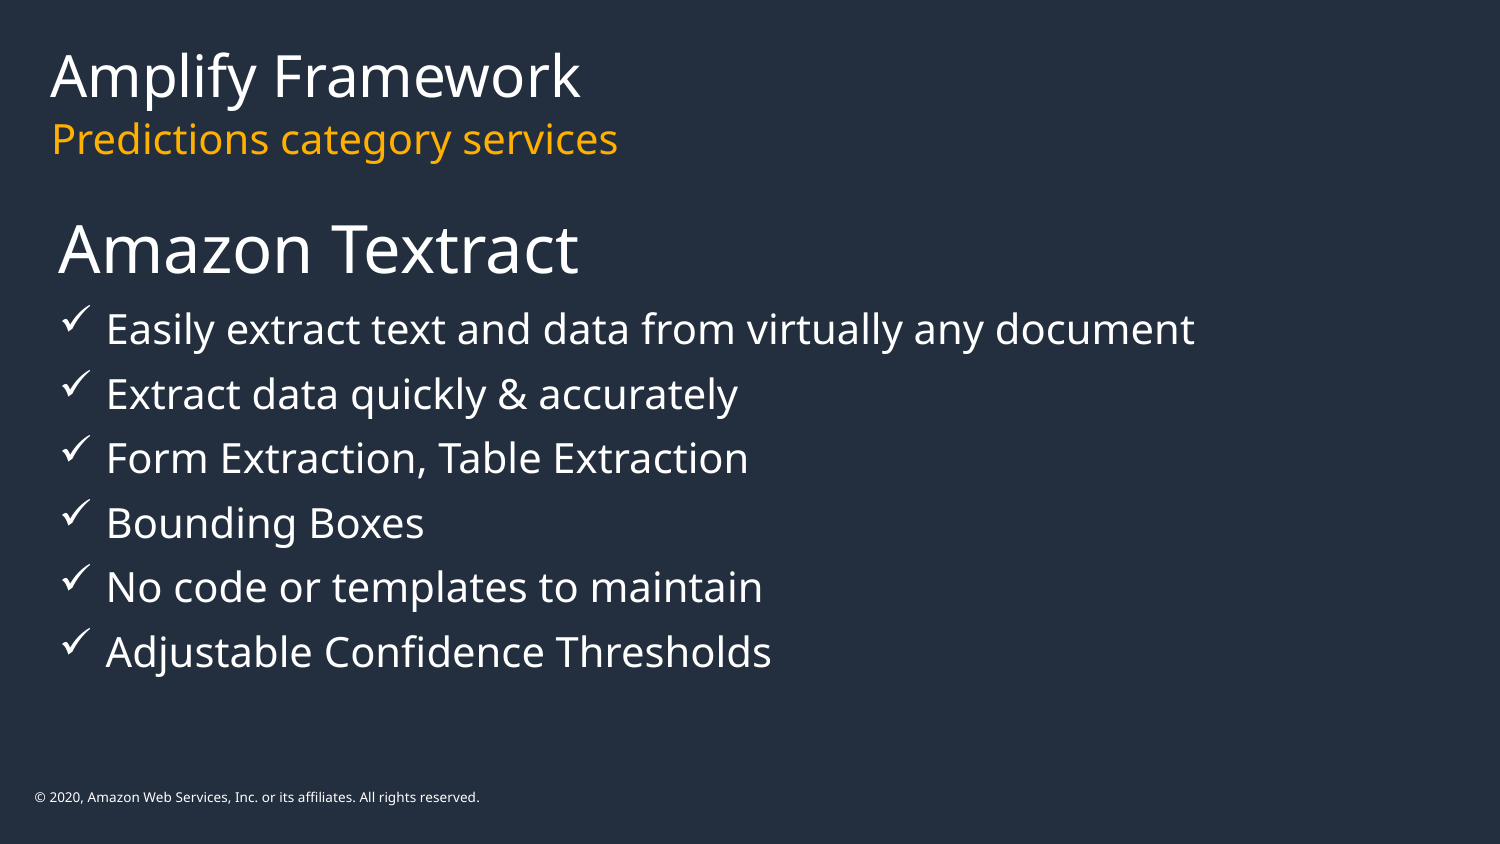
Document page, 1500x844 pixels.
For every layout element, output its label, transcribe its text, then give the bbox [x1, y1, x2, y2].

text_box Amazon Textract [43, 199, 1283, 295]
text_box Easily extract text and data from virtually any document Extract data quickly & accurately Form Extraction, Table Extraction Bounding Boxes No code or templates to maintain Adjustable Confidence Thresholds [43, 295, 1283, 684]
text_box Predictions category services [32, 103, 947, 179]
title Amplify Framework [20, 15, 1433, 129]
